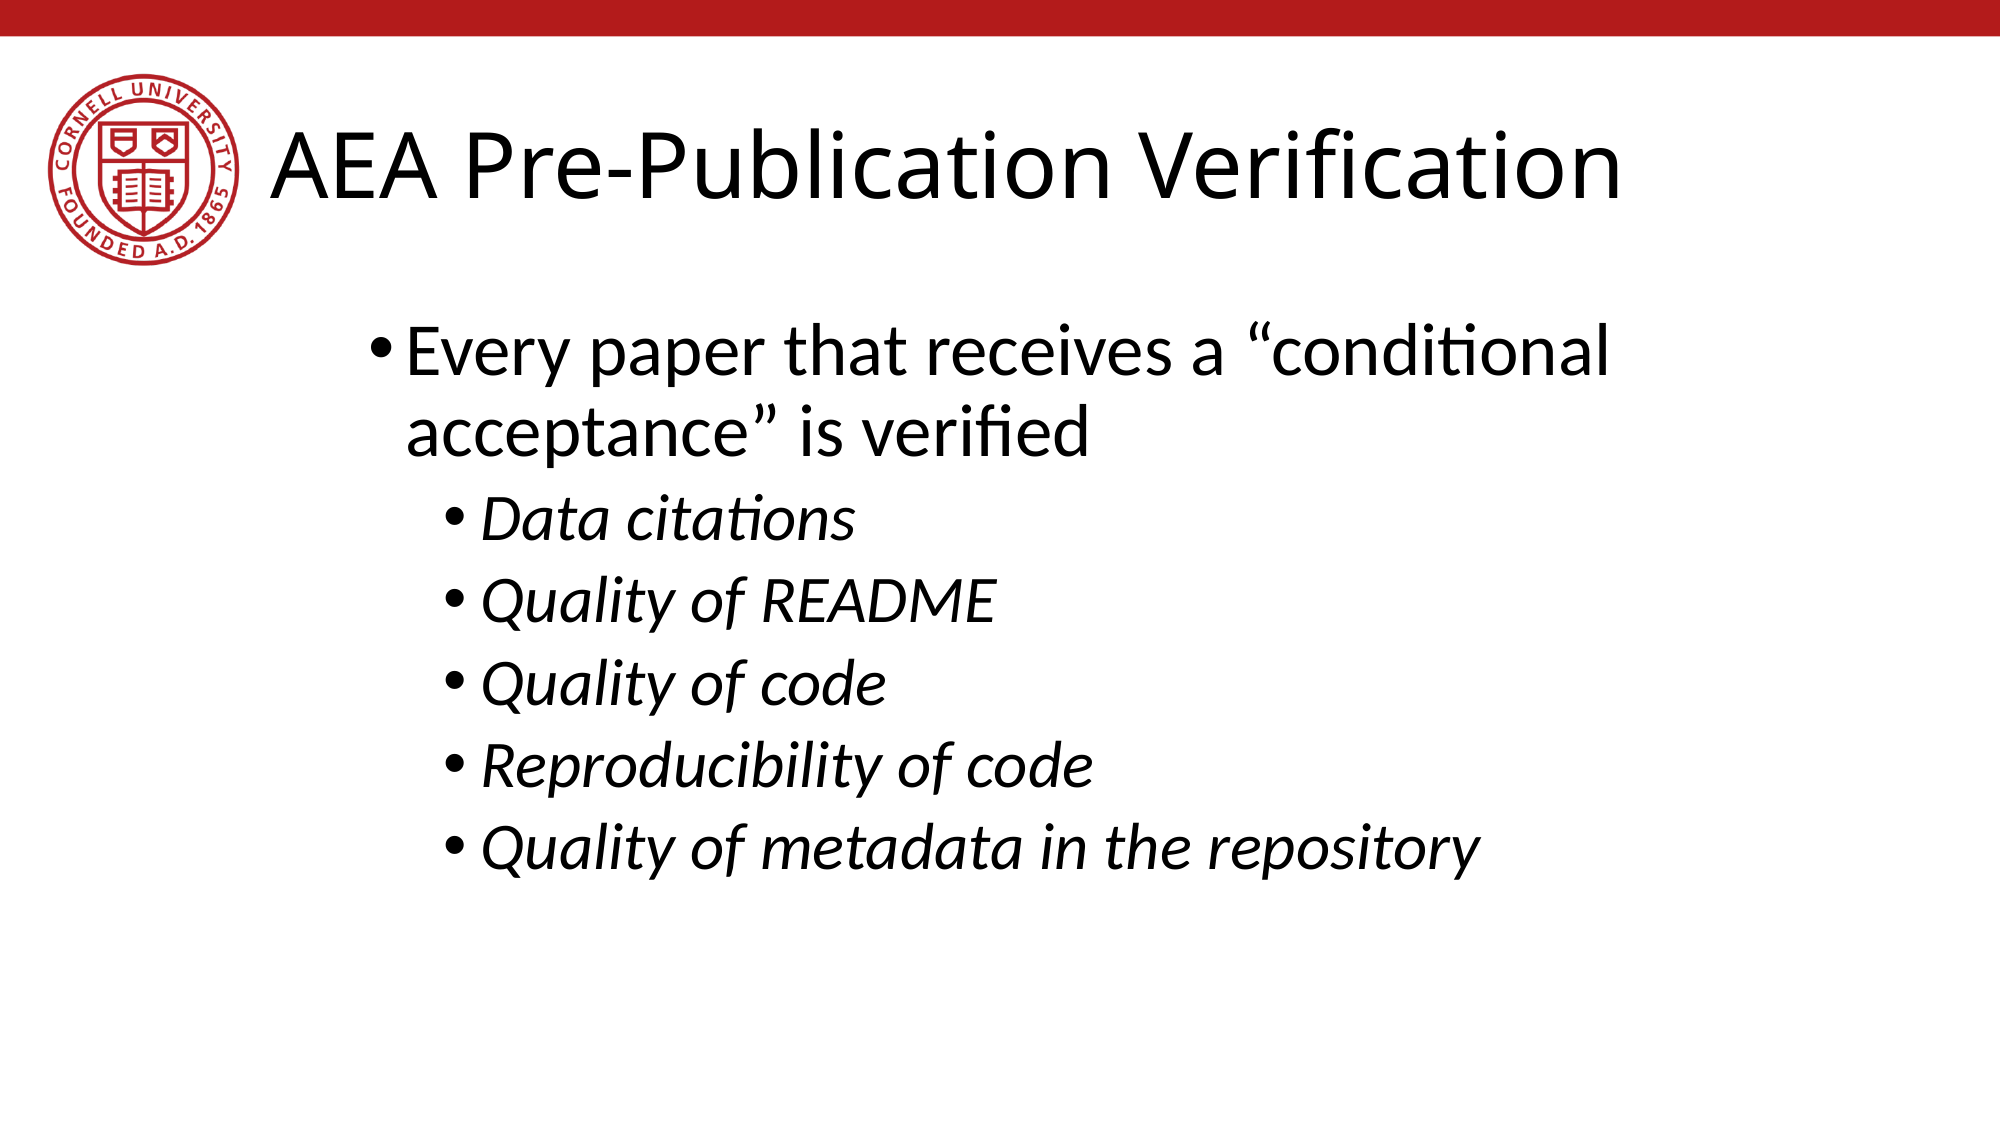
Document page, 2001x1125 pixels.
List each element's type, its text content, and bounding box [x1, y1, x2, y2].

picture [39, 65, 255, 274]
title AEA Pre-Publication Verification [255, 59, 1860, 278]
list Every paper that receives a “conditional acceptance” is verified Data citations Quality of README Quality of code Reproducibility of code Quality of metadata in the repository [353, 303, 1647, 1017]
